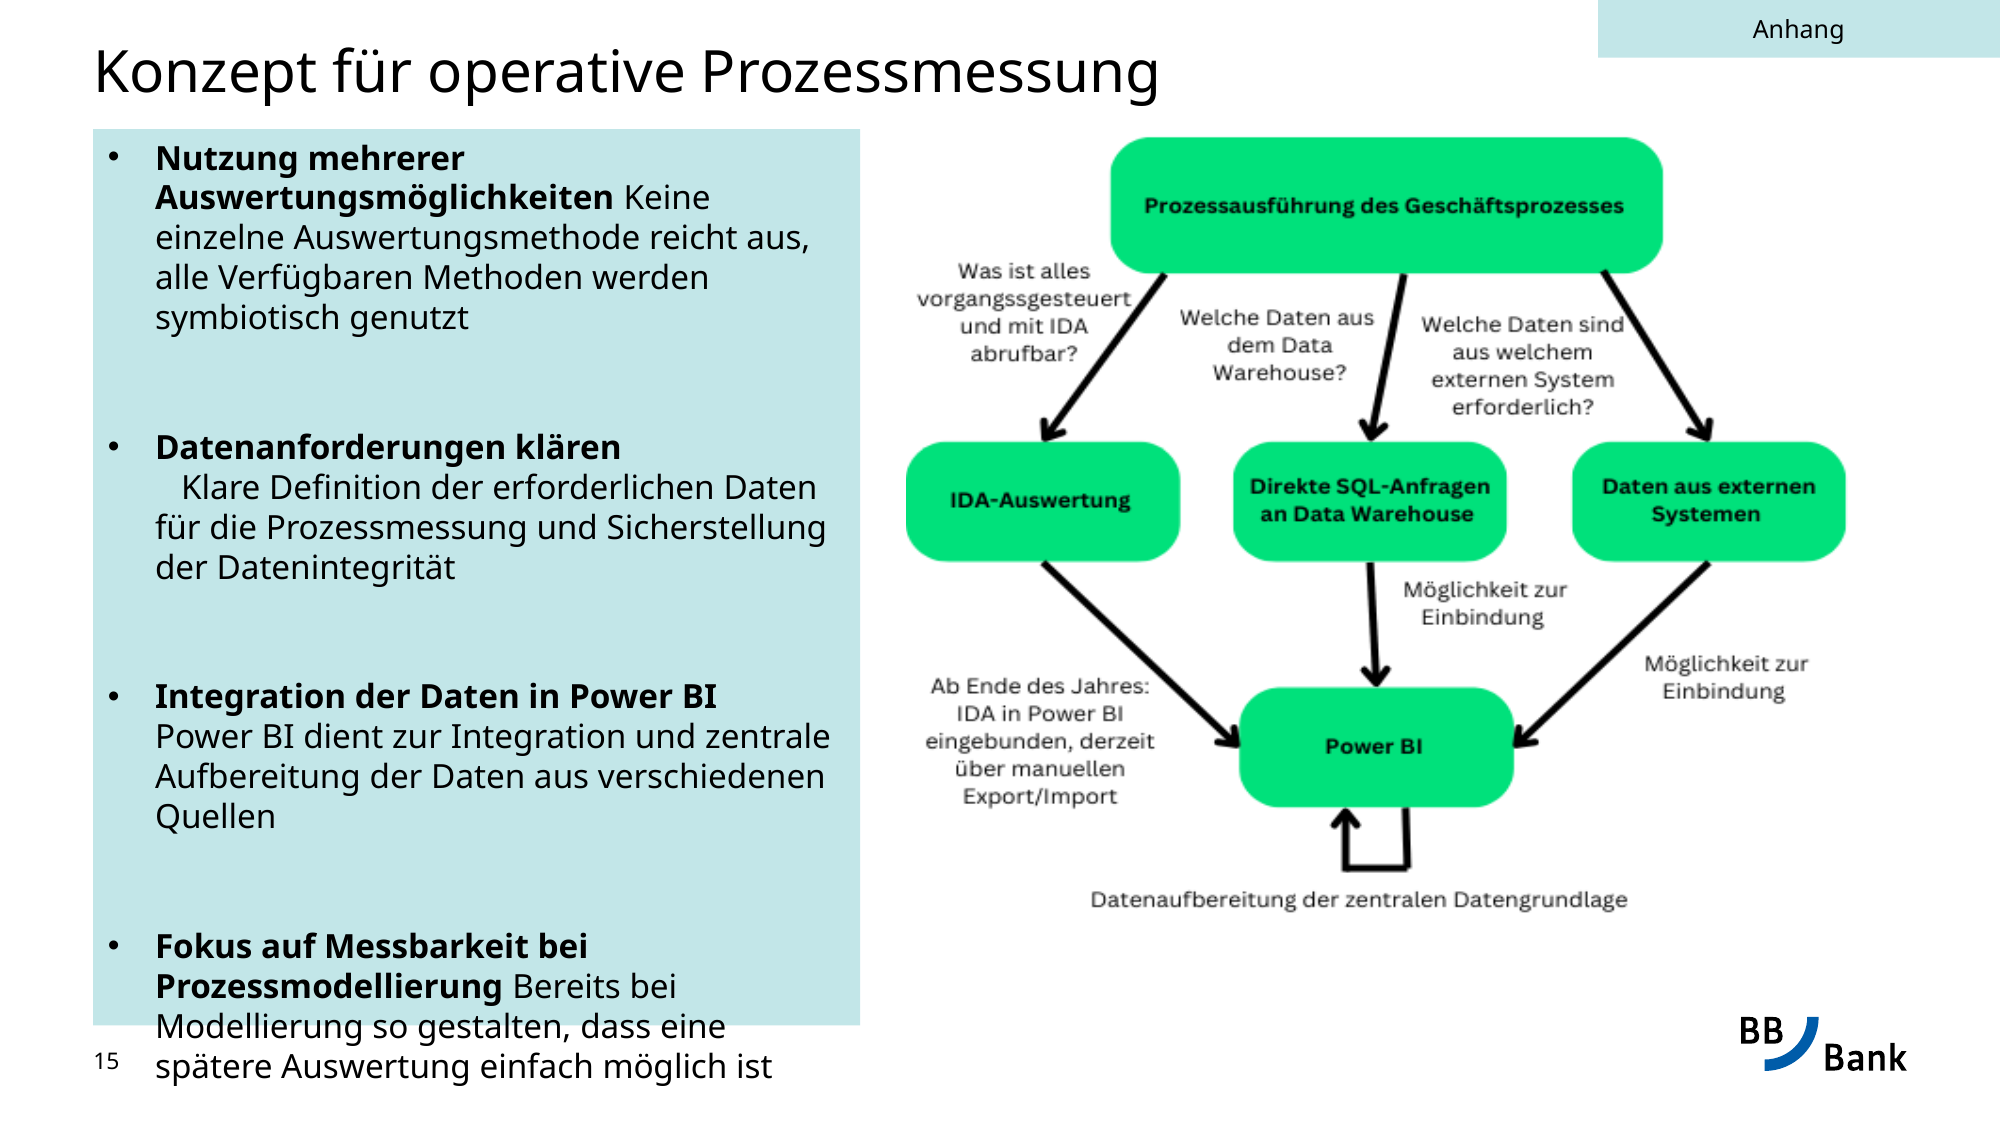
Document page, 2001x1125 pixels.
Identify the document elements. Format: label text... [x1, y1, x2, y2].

title Konzept für operative Prozessmessung [93, 42, 1907, 203]
slide_number 15 [93, 1049, 158, 1075]
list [906, 129, 1848, 990]
text_box Nutzung mehrerer Auswertungsmöglichkeiten Keine einzelne Auswertungsmethode reicht aus, alle Verfügbaren Methoden werden symbiotisch genutzt Datenanforderungen klären Klare Definition der erforderlichen Daten für die Prozessmessung und Sicherstellung der Datenintegrität Integration der Daten in Power BI Power BI dient zur Integration und zentrale Aufbereitung der Daten aus verschiedenen Quellen Fokus auf Messbarkeit bei Prozessmodellierung Bereits bei Modellierung so gestalten, dass eine spätere Auswertung einfach möglich ist [93, 129, 861, 1026]
text_box Anhang [1597, 0, 2000, 59]
